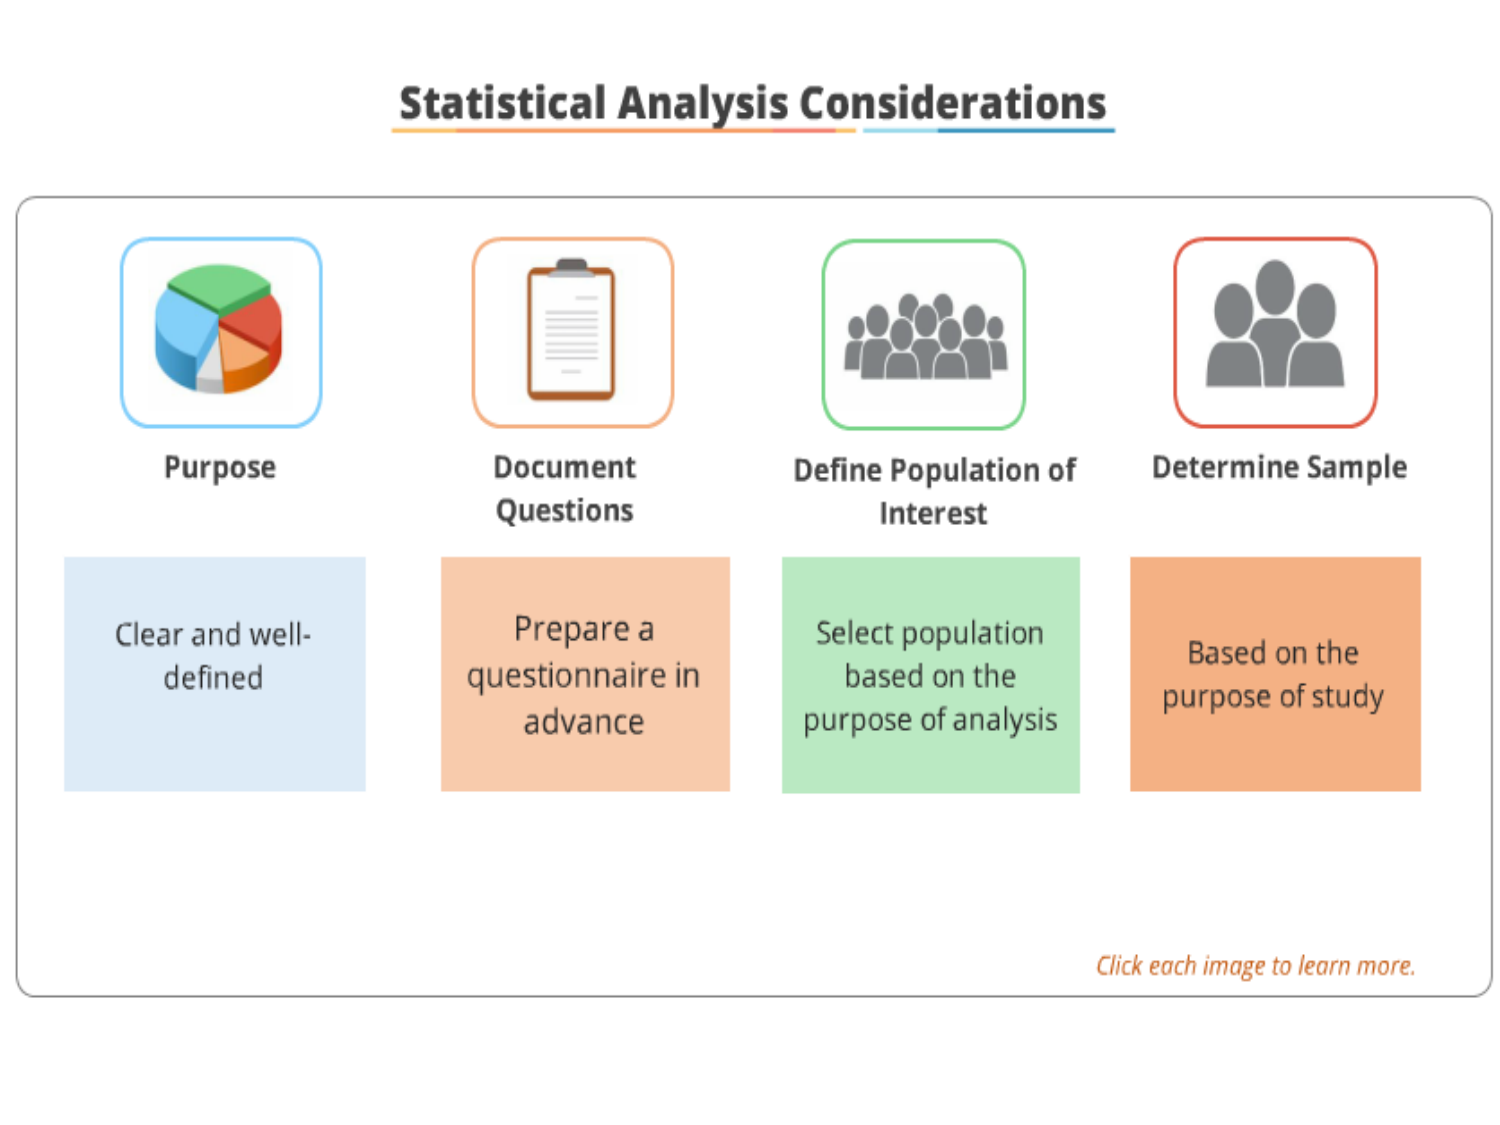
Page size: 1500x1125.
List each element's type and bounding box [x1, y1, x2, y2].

picture [0, 62, 1500, 1001]
